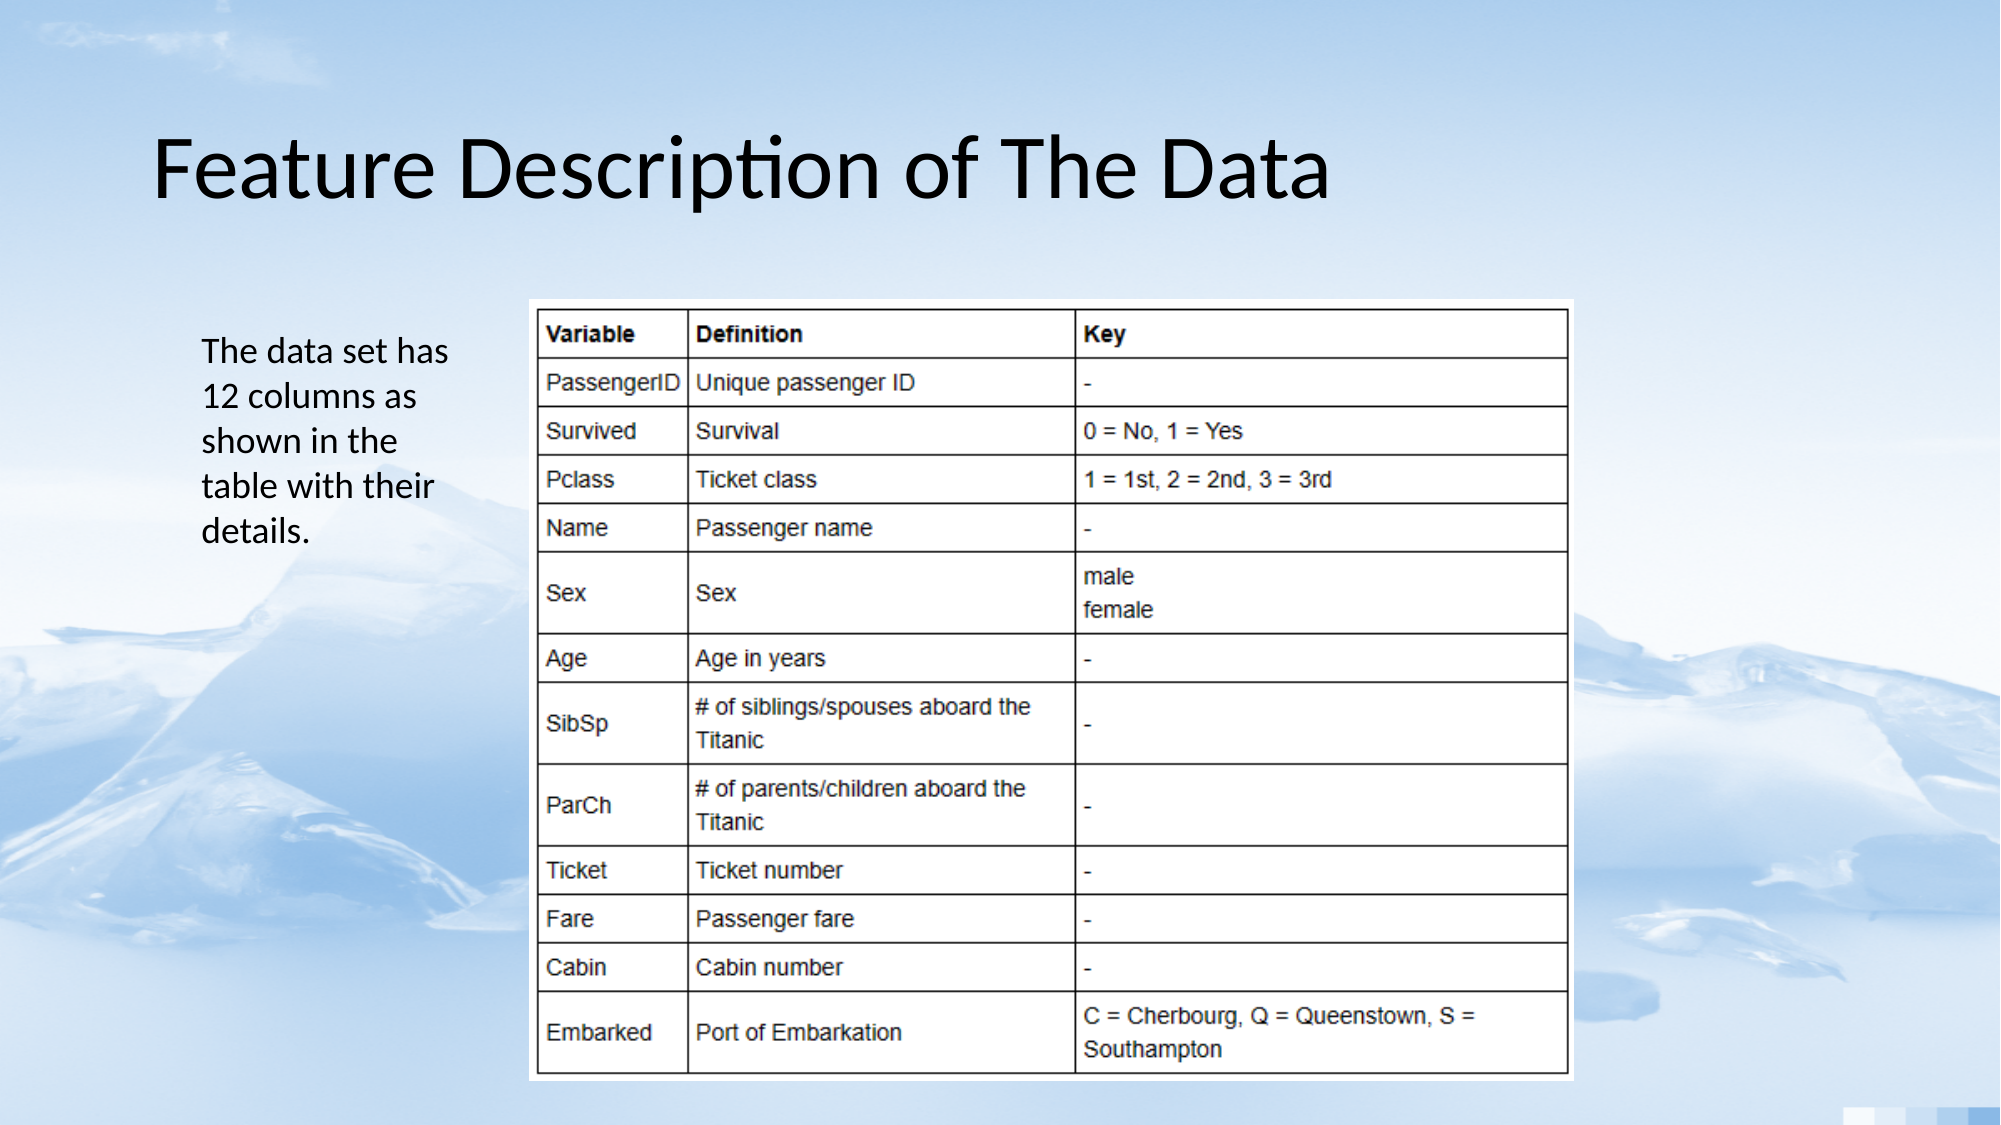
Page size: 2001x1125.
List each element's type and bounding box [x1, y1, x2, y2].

picture [0, 0, 2000, 1125]
list [528, 299, 1574, 1081]
